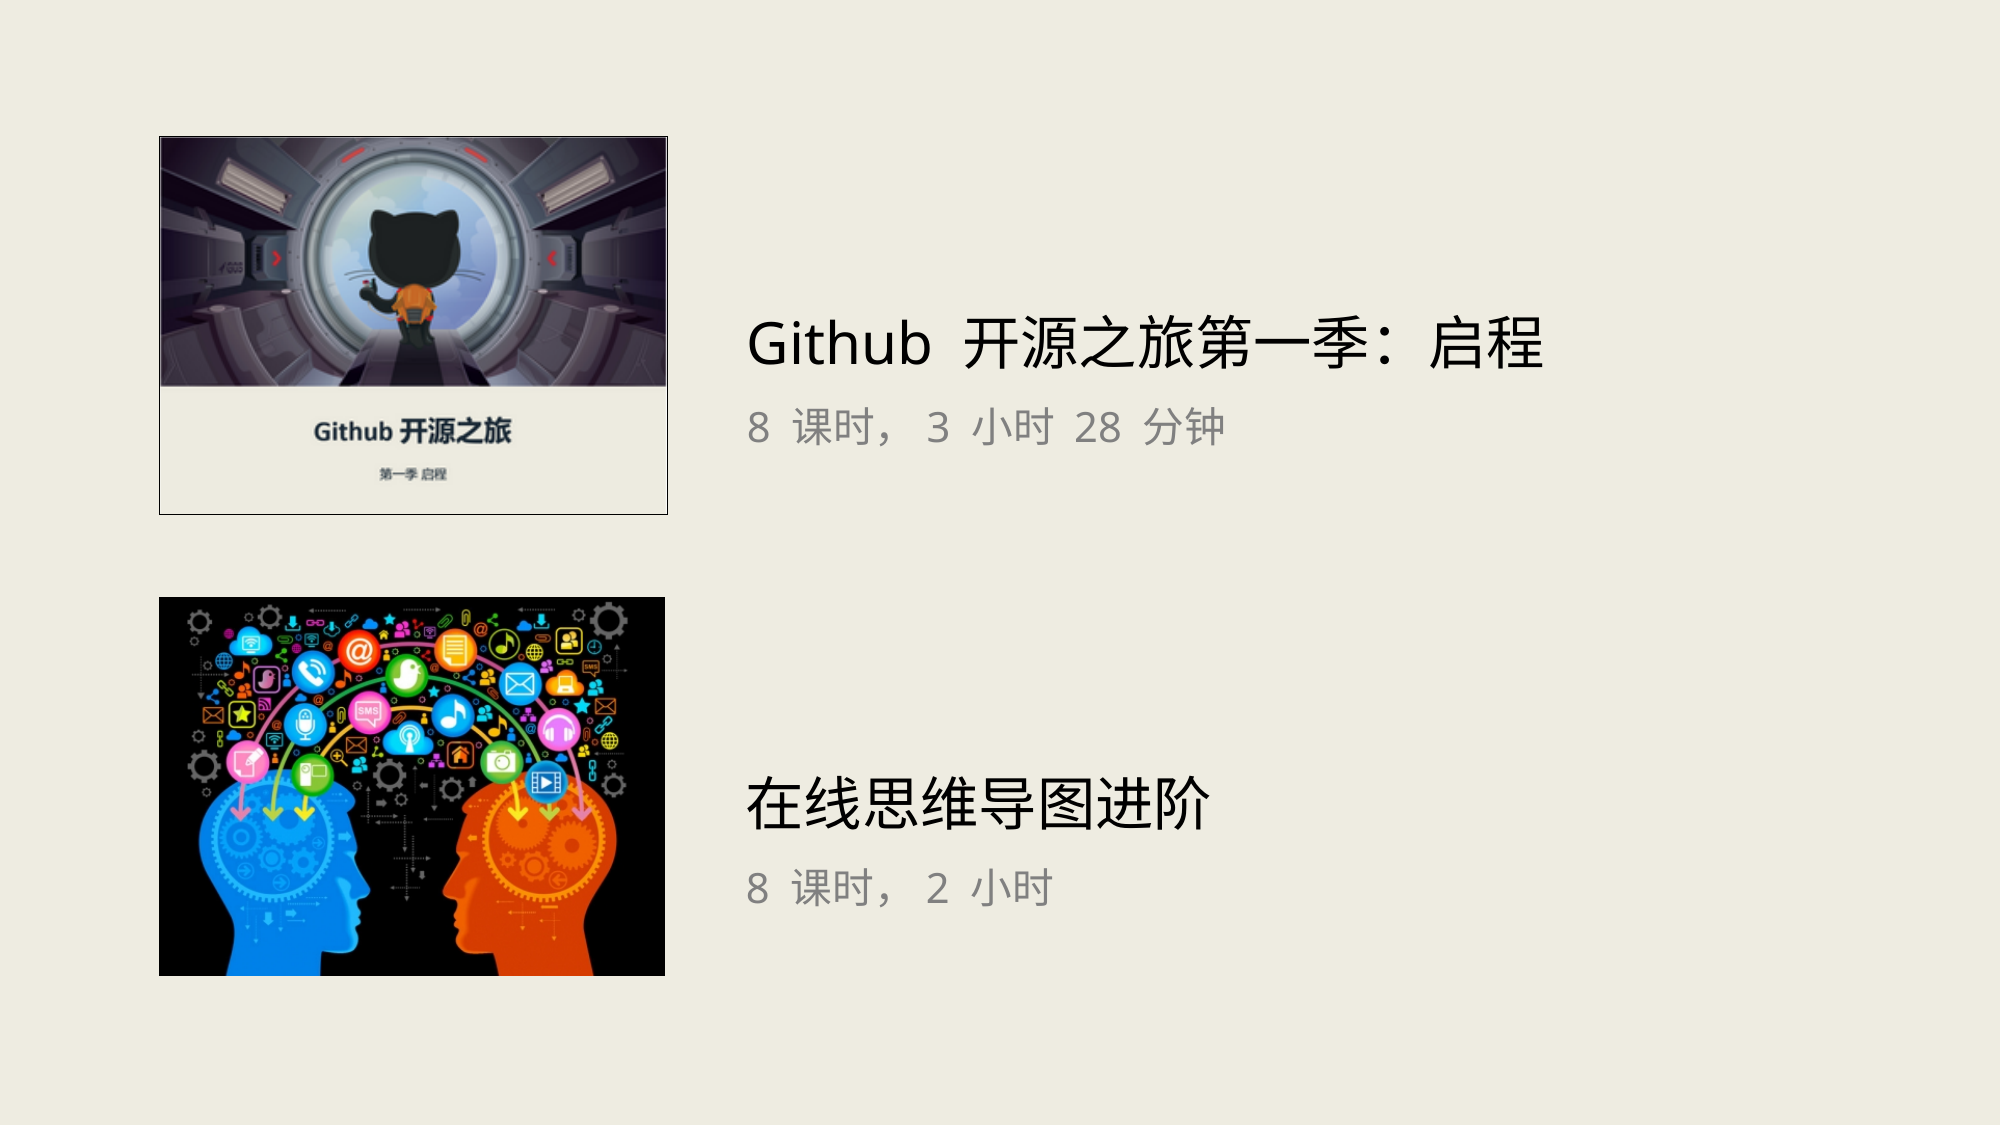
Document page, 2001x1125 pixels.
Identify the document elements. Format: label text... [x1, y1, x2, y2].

text_box Github 开源之旅第一季：启程 8 课时，3 小时 28 分钟 [732, 158, 1884, 459]
text_box 在线思维导图进阶 8 课时，2 小时 [731, 620, 1883, 920]
picture [158, 597, 665, 977]
picture [158, 135, 668, 515]
